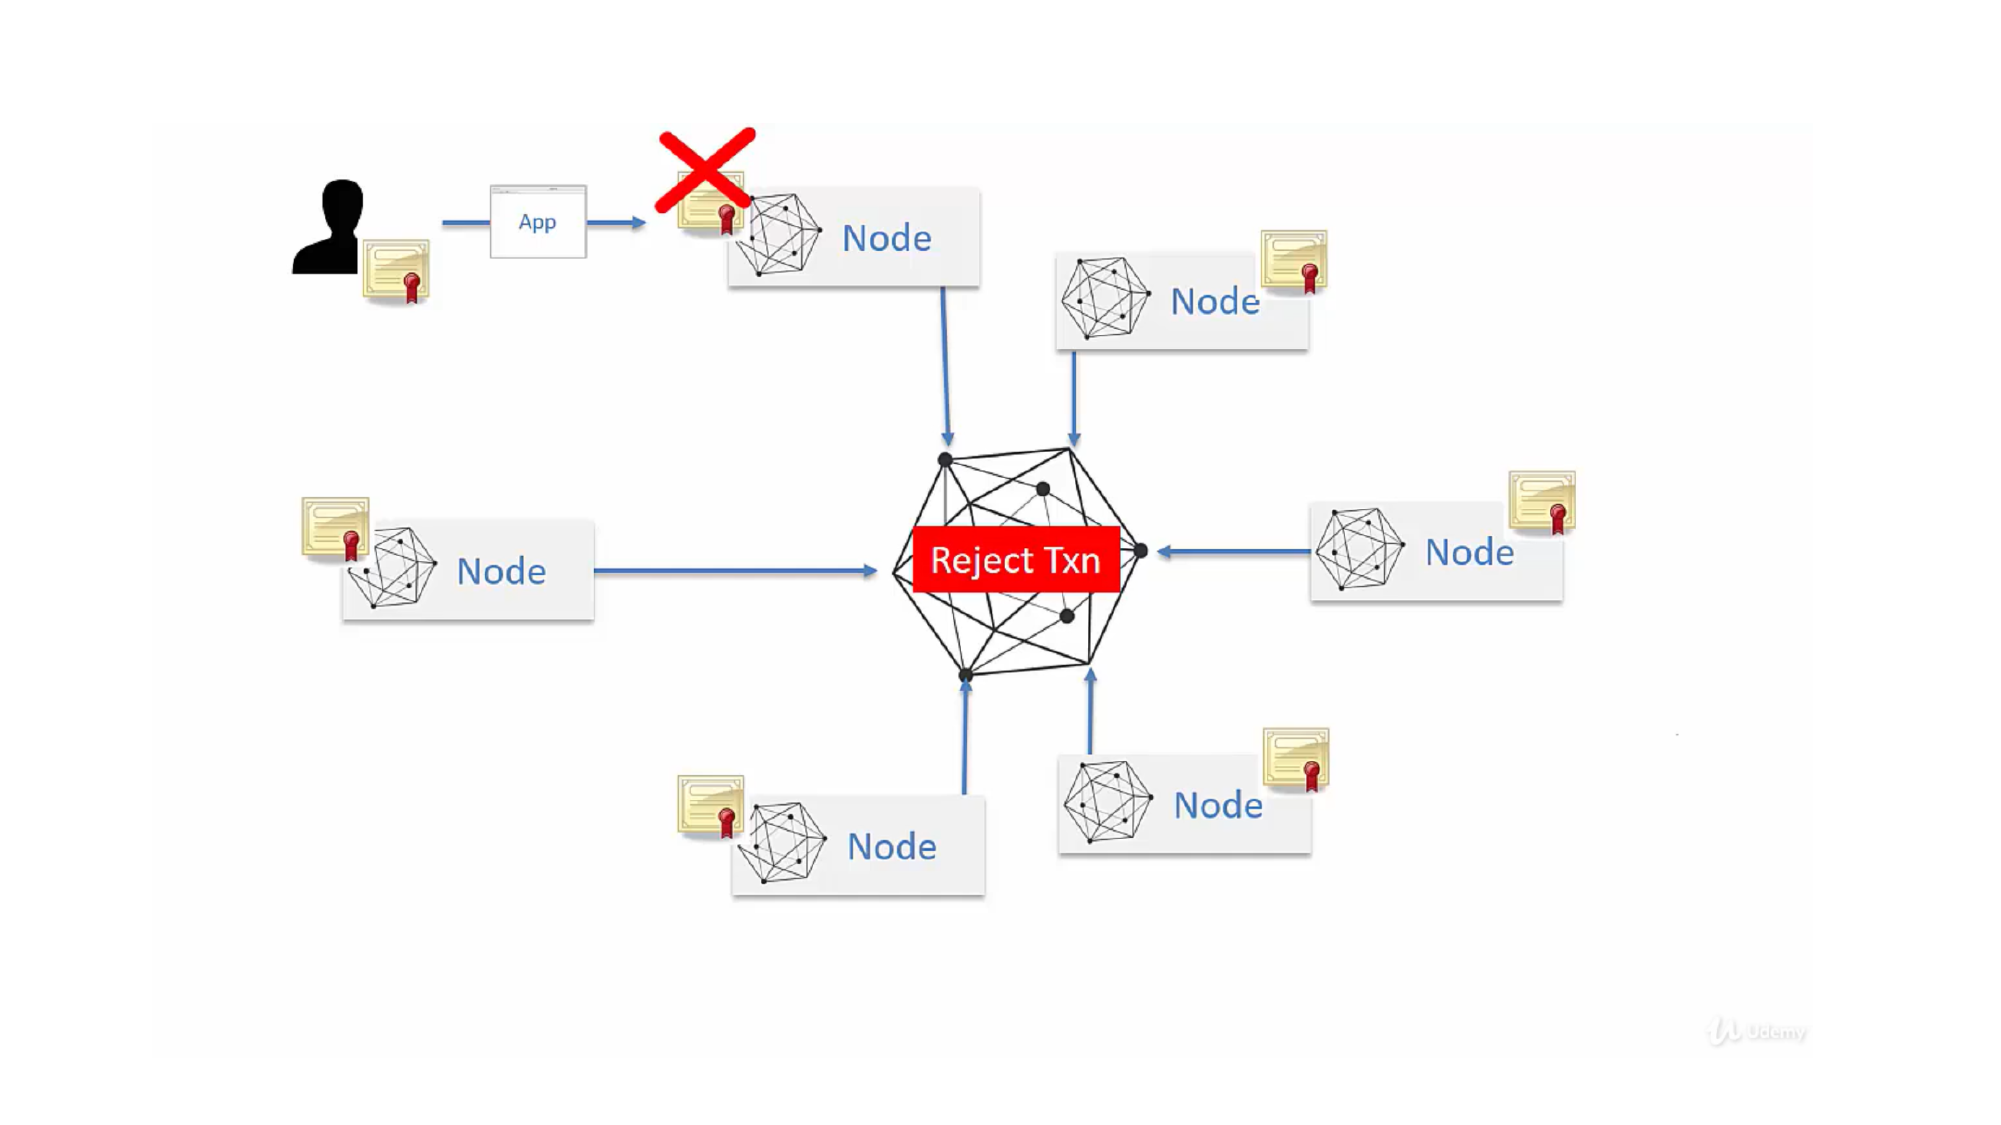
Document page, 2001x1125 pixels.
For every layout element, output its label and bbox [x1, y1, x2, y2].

picture [152, 123, 1813, 1058]
